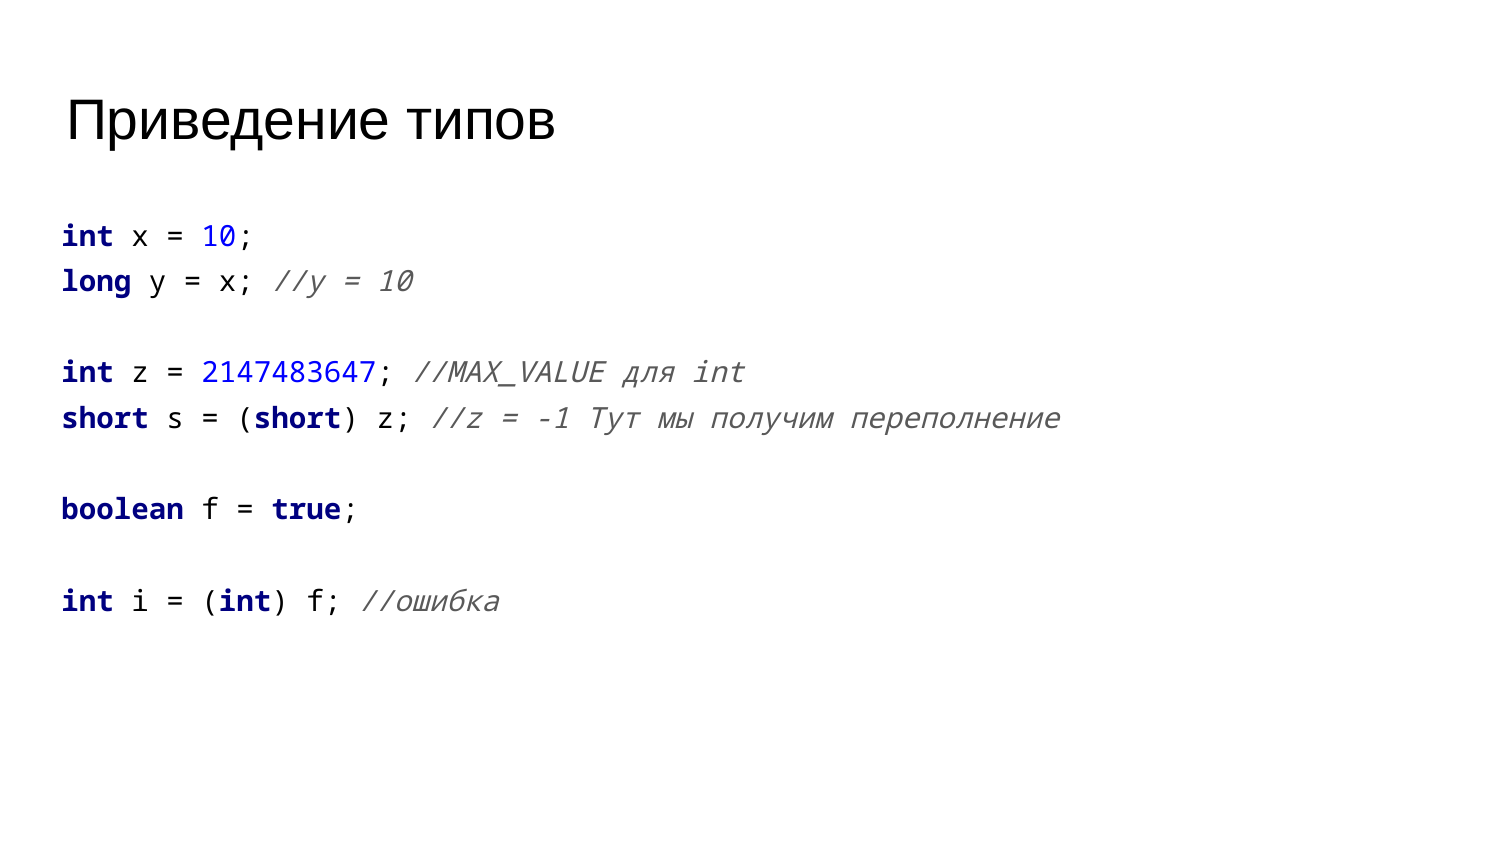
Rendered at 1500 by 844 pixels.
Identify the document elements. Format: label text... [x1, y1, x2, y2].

table_header int x = 10; long y = x; //y = 10 int z = 2147483647; //MAX_VALUE для int short s = (short) z; //z = -1 Тут мы получим переполнение boolean f = true; int i = (int) f; //ошибка [51, 198, 1173, 644]
title Приведение типов [51, 72, 1449, 167]
